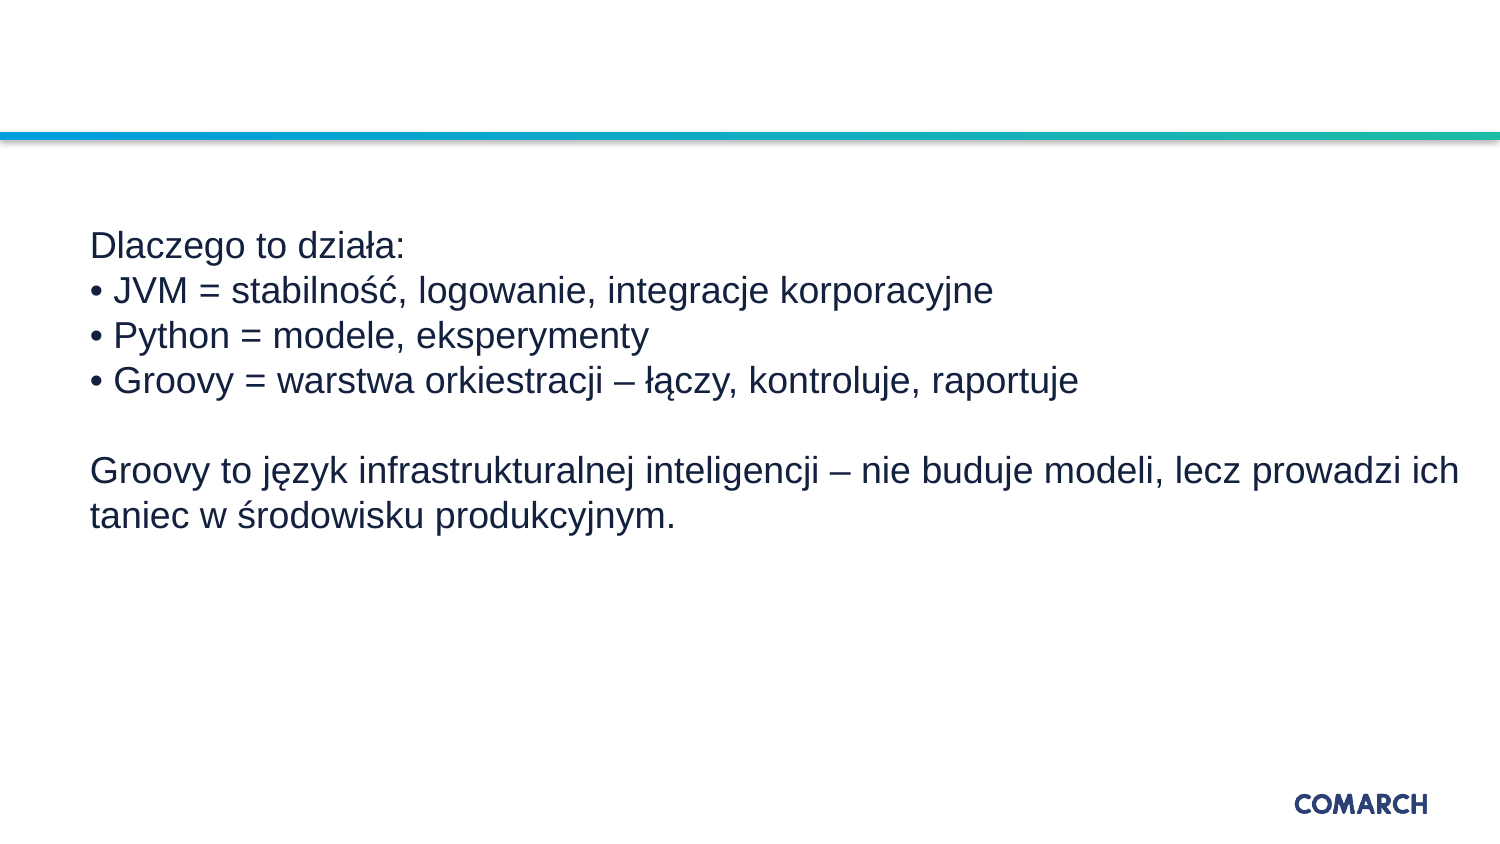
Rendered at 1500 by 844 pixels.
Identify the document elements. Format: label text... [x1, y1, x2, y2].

picture [1294, 793, 1427, 814]
text_box Dlaczego to działa: • JVM = stabilność, logowanie, integracje korporacyjne • Python = modele, eksperymenty • Groovy = warstwa orkiestracji – łączy, kontroluje, raportuje Groovy to język infrastrukturalnej inteligencji – nie buduje modeli, lecz prowadzi ich taniec w środowisku produkcyjnym. [74, 168, 1500, 544]
